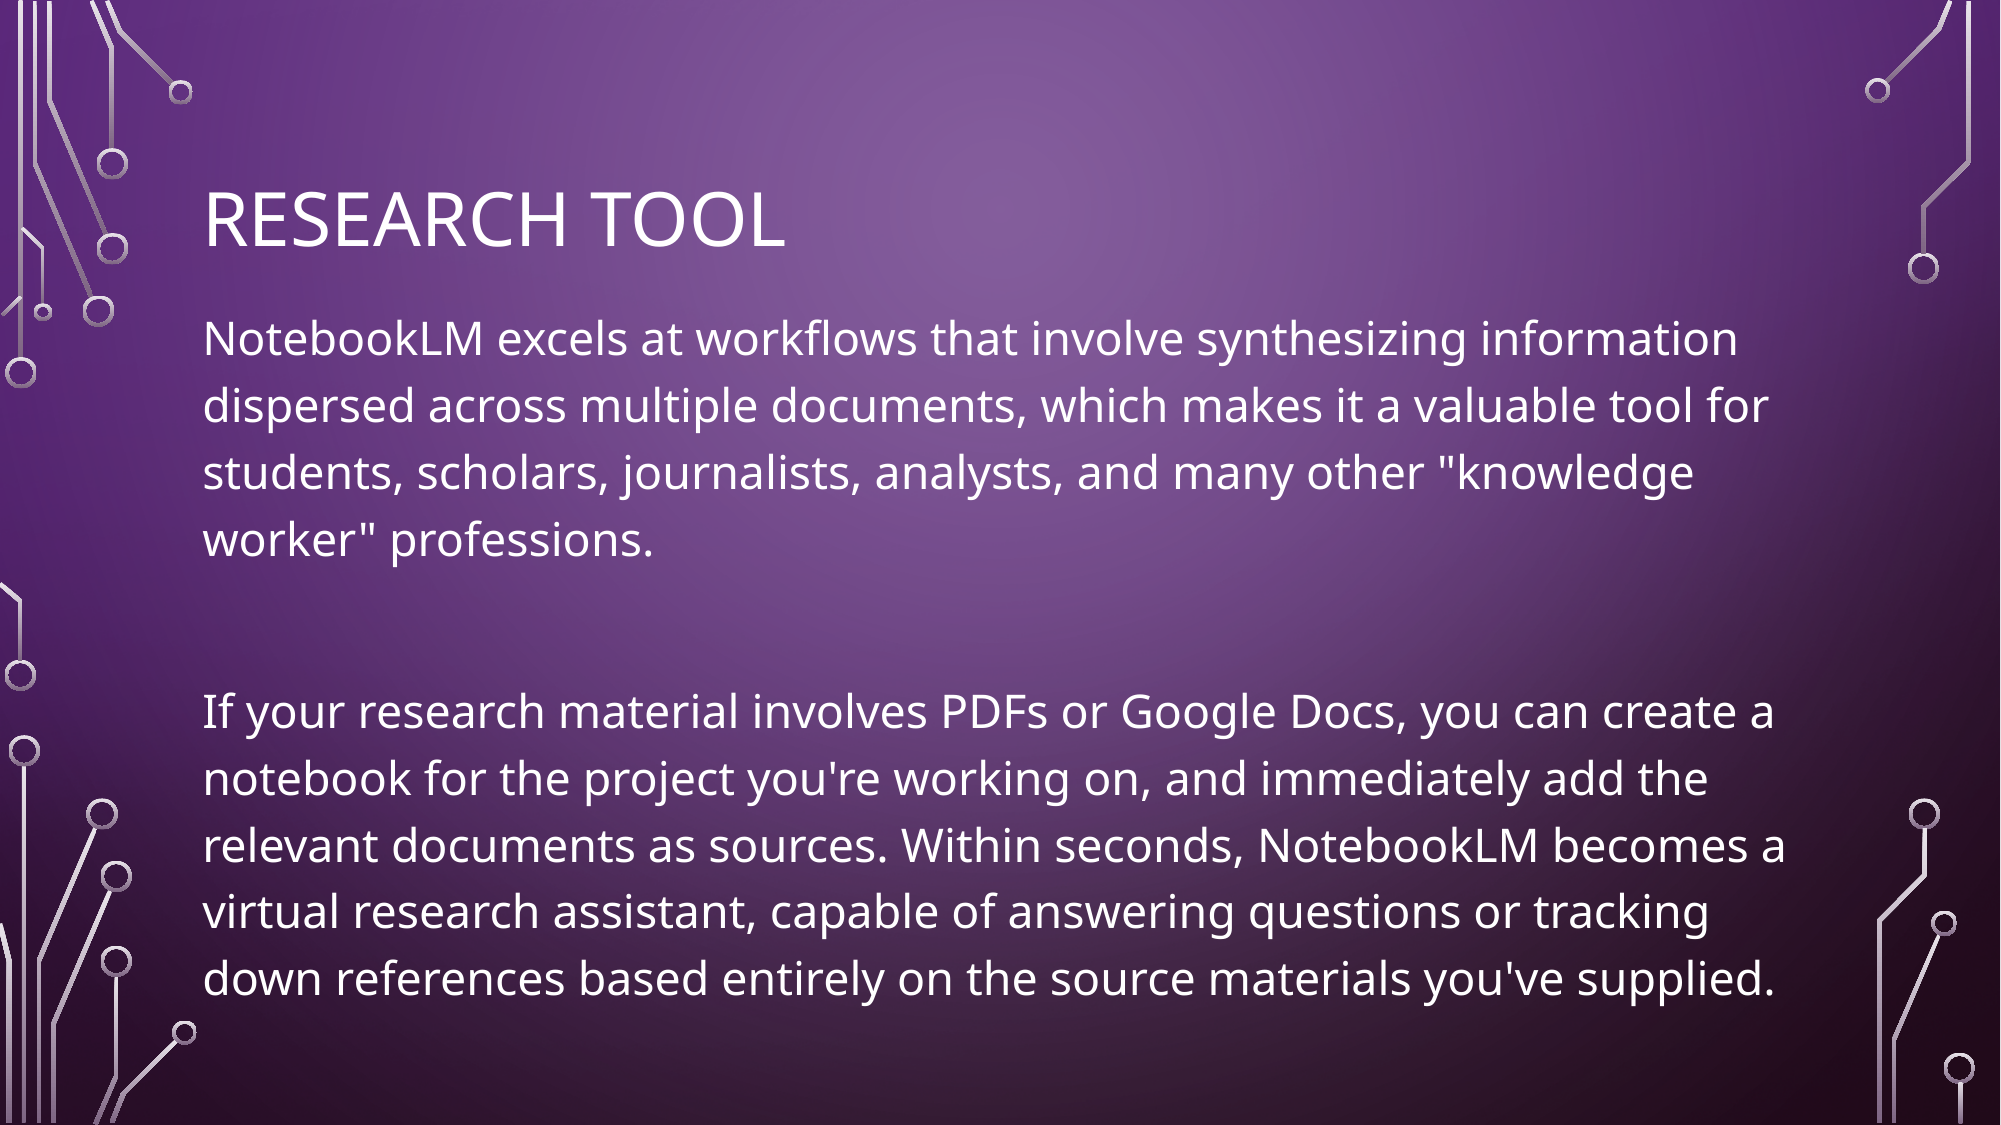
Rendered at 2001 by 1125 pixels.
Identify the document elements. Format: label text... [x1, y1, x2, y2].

list NotebookLM excels at workflows that involve synthesizing information dispersed across multiple documents, which makes it a valuable tool for students, scholars, journalists, analysts, and many other "knowledge worker" professions. If your research material involves PDFs or Google Docs, you can create a notebook for the project you're working on, and immediately add the relevant documents as sources. Within seconds, NotebookLM becomes a virtual research assistant, capable of answering questions or tracking down references based entirely on the source materials you've supplied. [187, 290, 1813, 1066]
title Research Tool [187, 101, 1813, 290]
